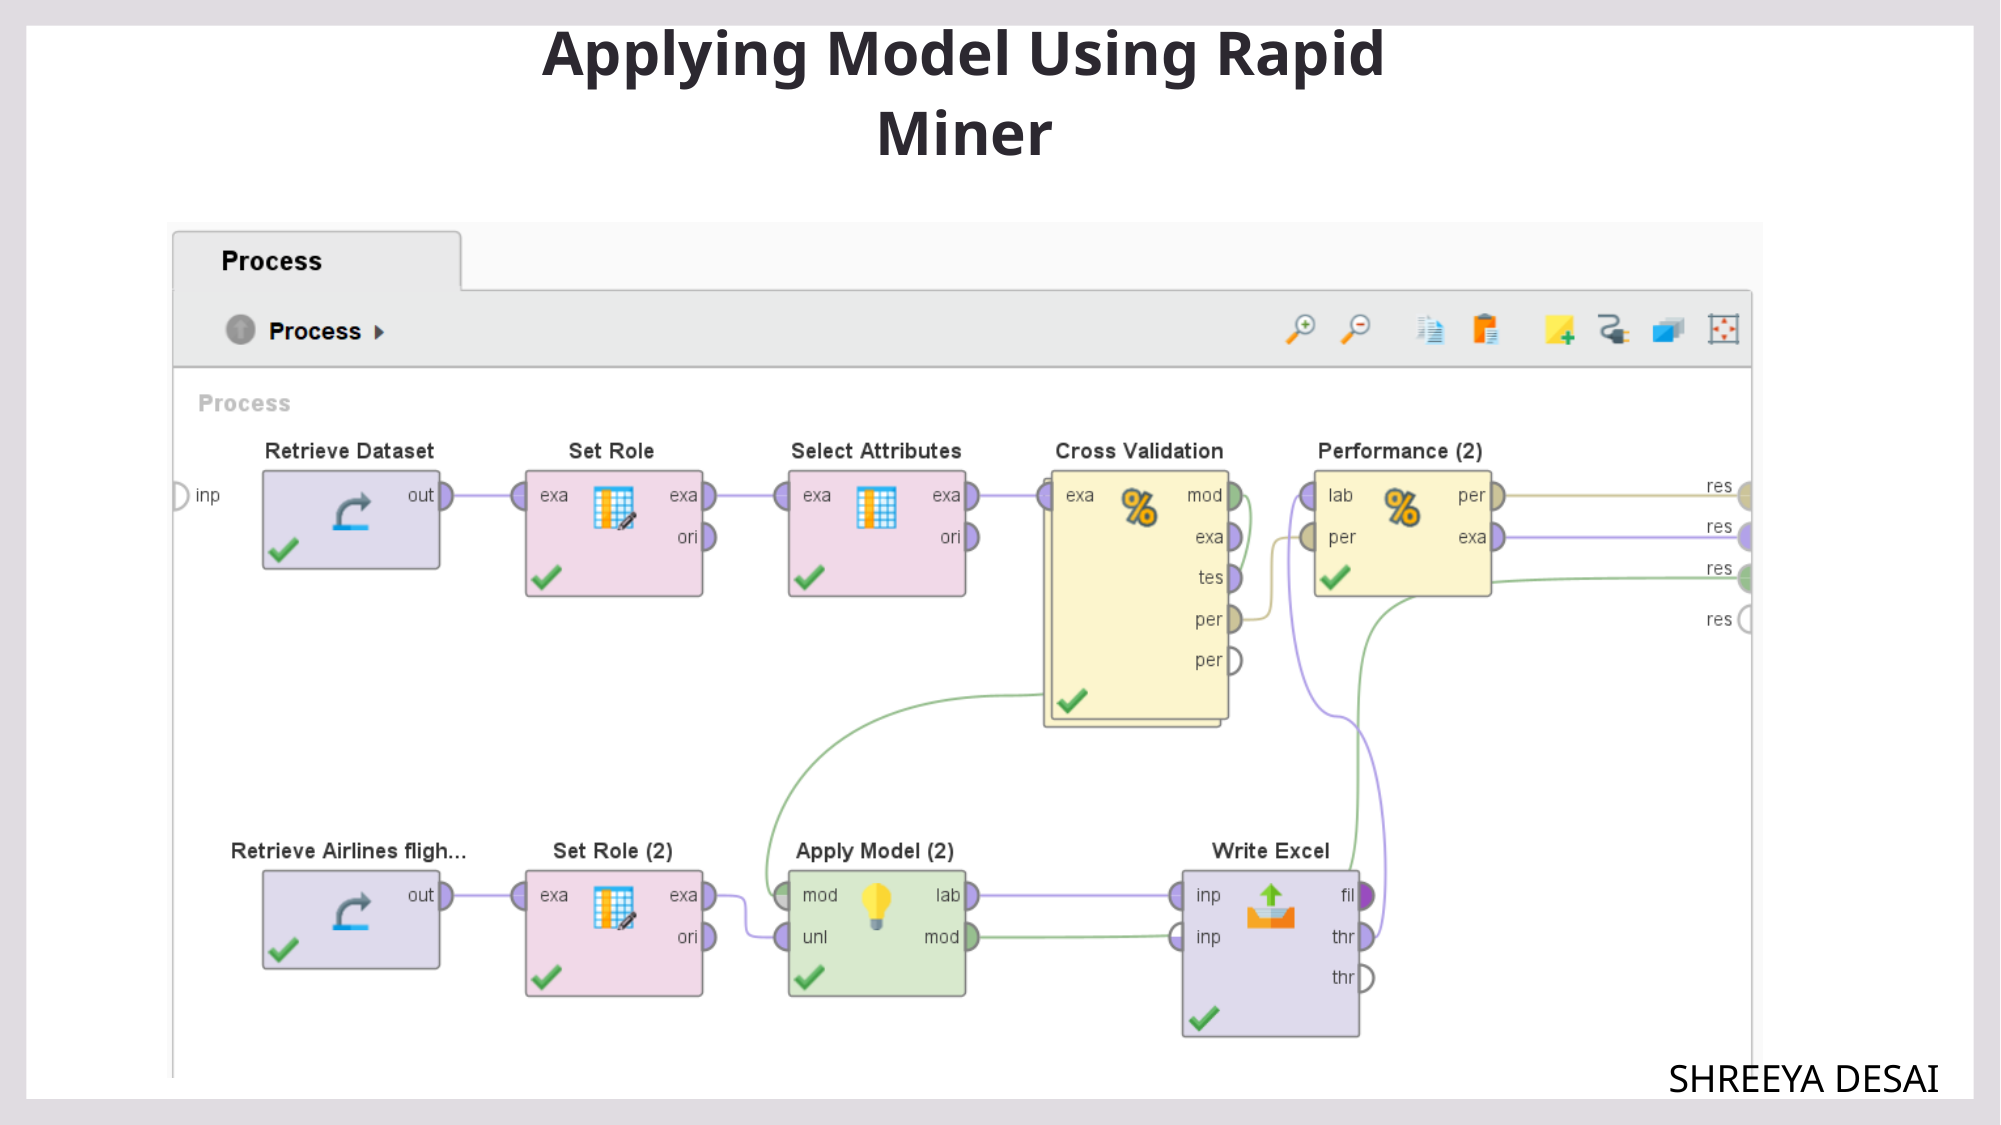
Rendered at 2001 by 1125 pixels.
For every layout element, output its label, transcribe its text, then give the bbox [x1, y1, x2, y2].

title Applying Model Using Rapid Miner [479, 40, 1451, 175]
text_box SHREEYA DESAI [1653, 1047, 2000, 1108]
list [167, 223, 1763, 1079]
